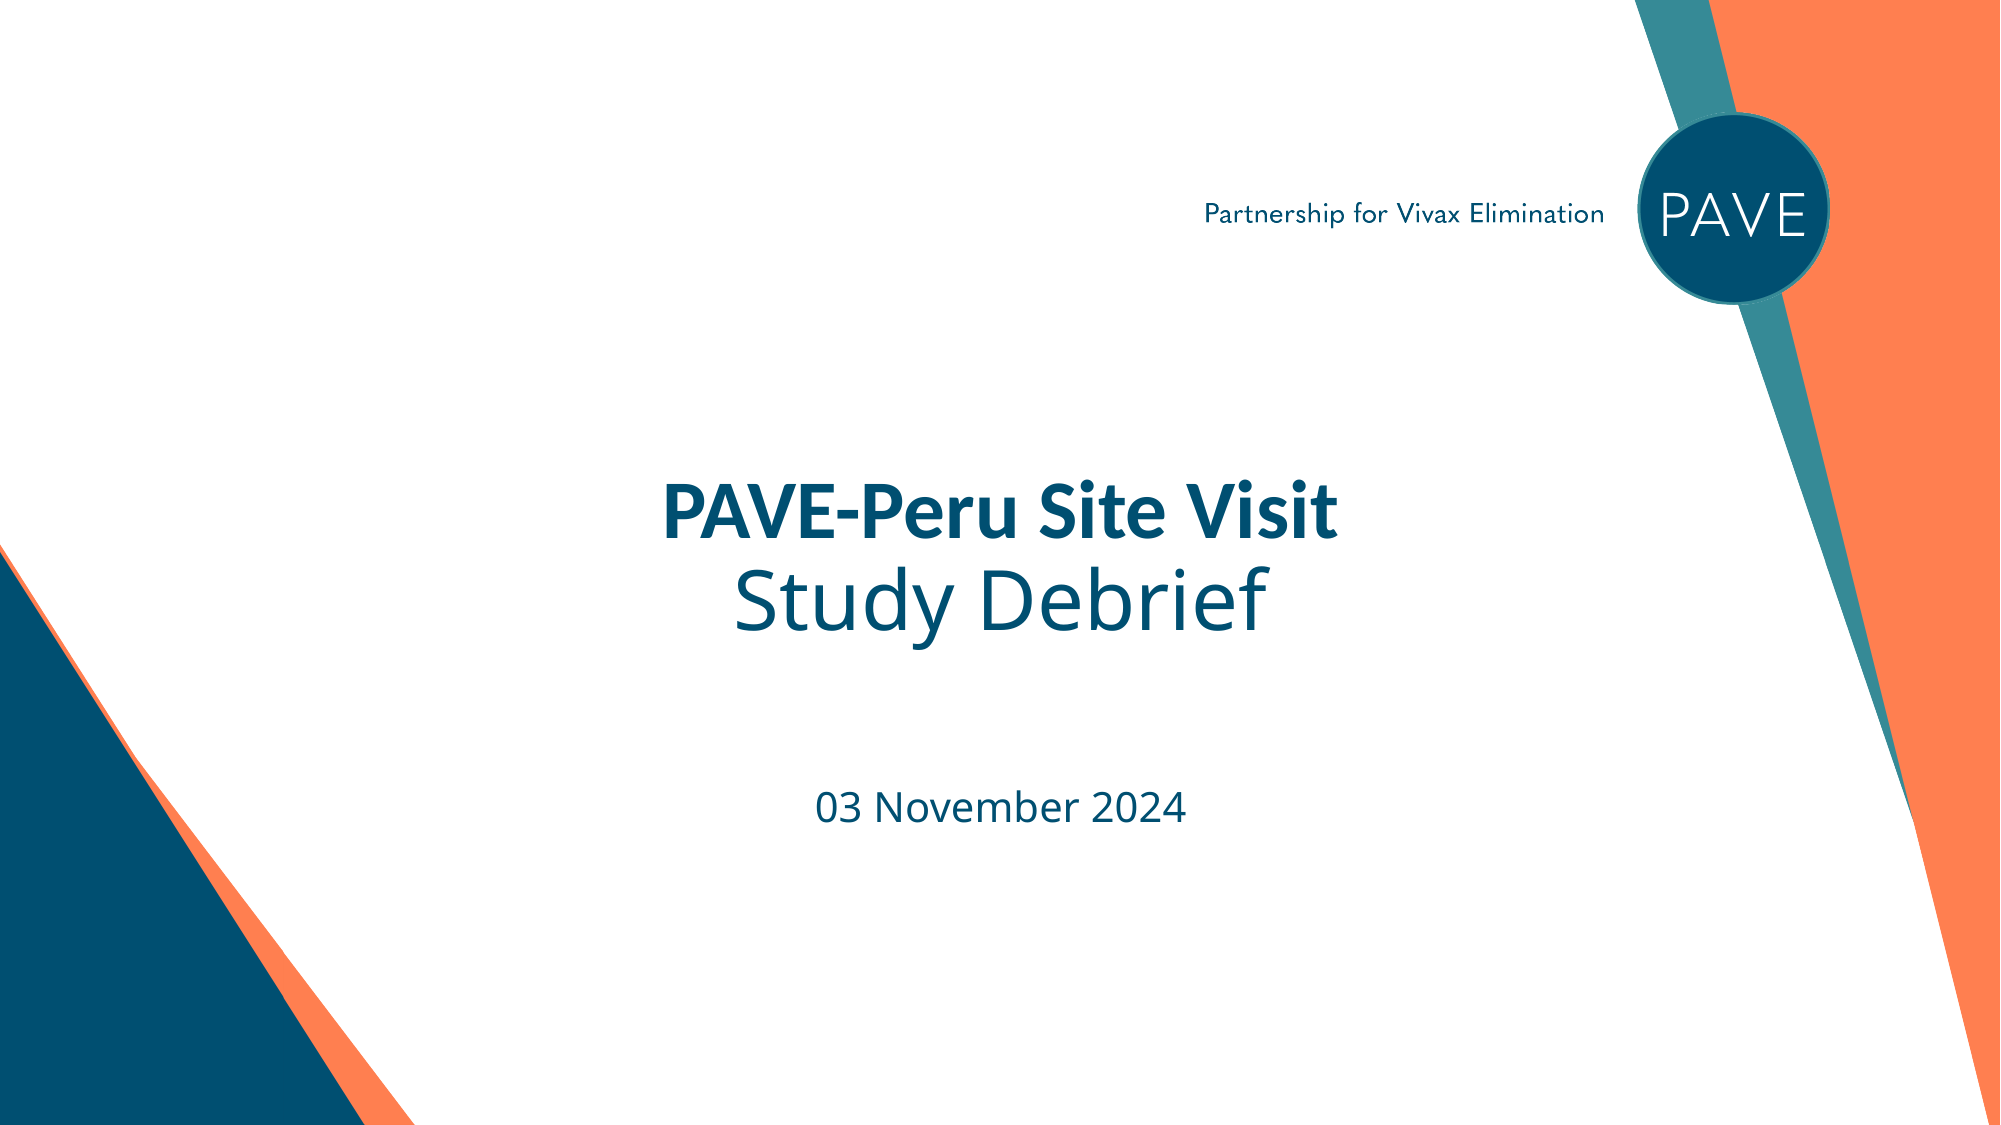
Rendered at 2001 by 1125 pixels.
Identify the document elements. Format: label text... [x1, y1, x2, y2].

picture [1781, 194, 1804, 235]
picture [1741, 194, 1768, 235]
picture [1204, 0, 2000, 1125]
picture [0, 512, 567, 1125]
title PAVE-Peru Site Visit Study Debrief 03 November 2024 [259, 121, 1741, 839]
